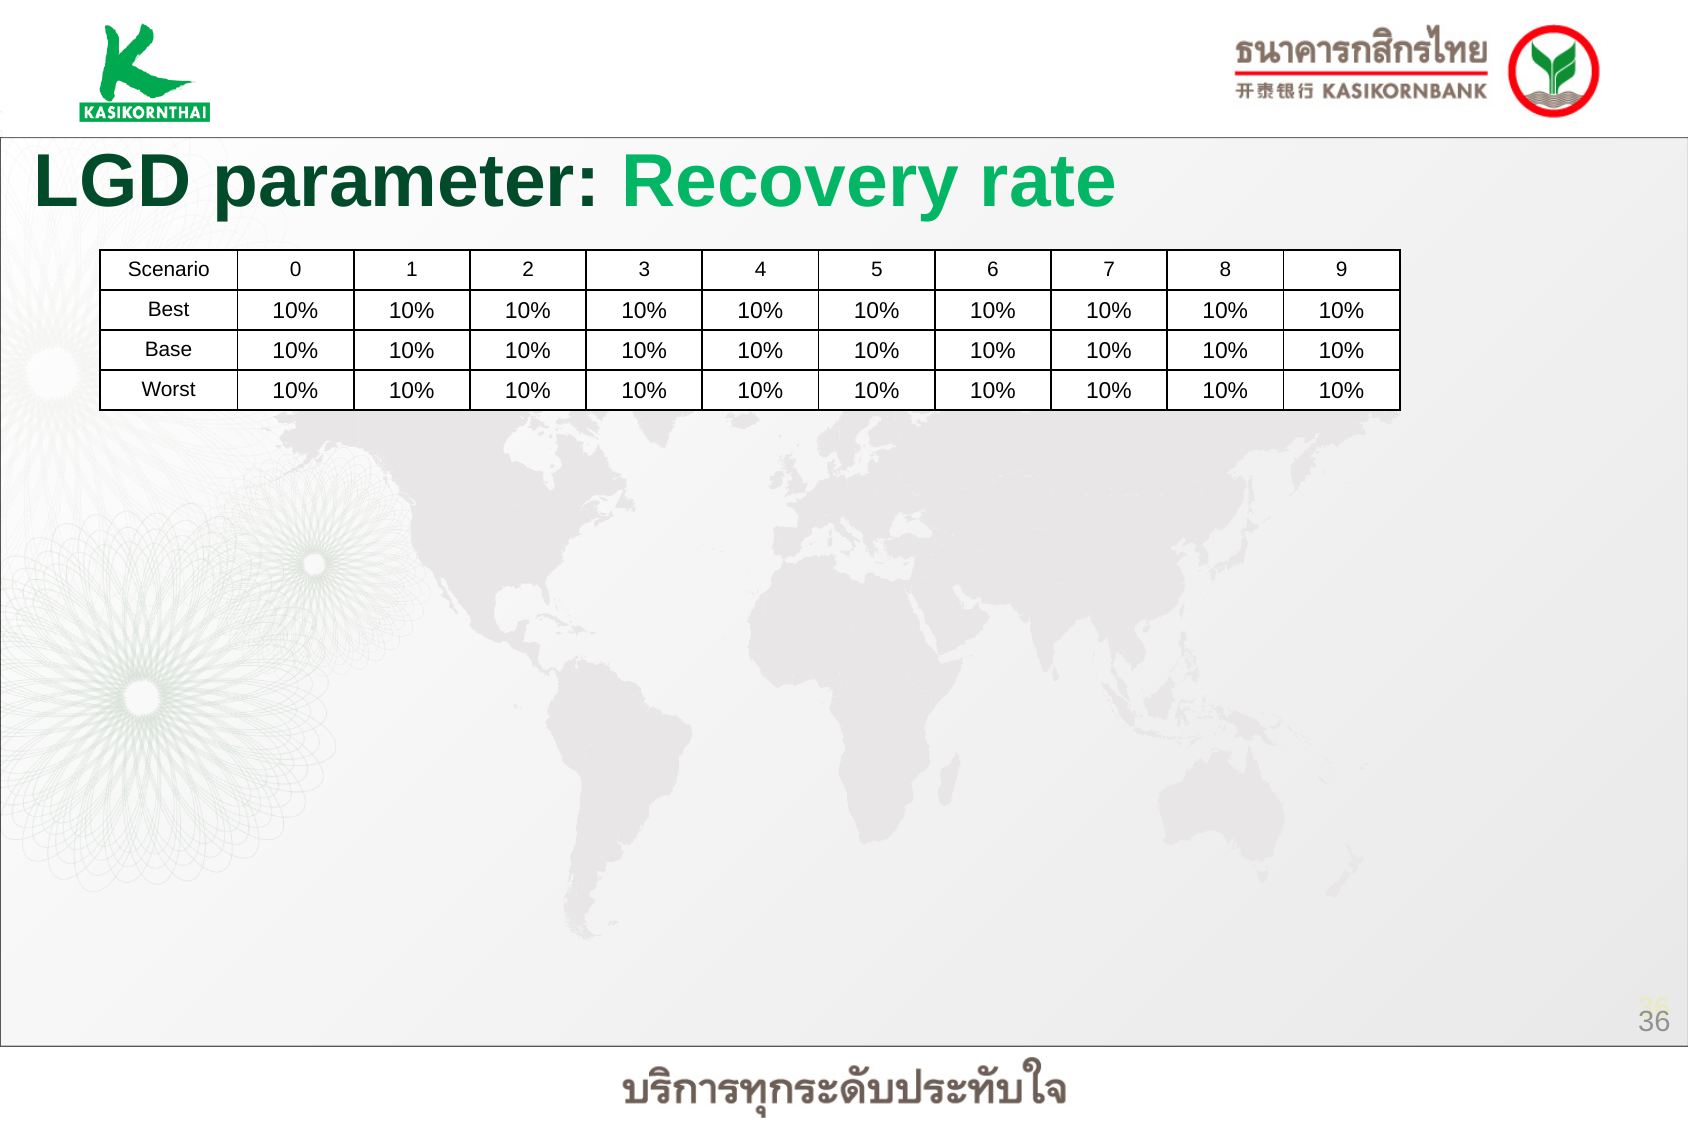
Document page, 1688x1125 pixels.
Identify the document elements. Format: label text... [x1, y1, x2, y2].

table_cell Worst [101, 371, 237, 409]
table_cell 10% [1168, 331, 1283, 369]
table_cell 10% [703, 291, 818, 329]
table_cell 10% [1284, 291, 1399, 329]
table_cell 10% [1052, 371, 1166, 409]
table_cell 10% [1168, 291, 1283, 329]
table_header 3 [587, 251, 701, 289]
table_cell 10% [1284, 331, 1399, 369]
table_cell 10% [471, 291, 585, 329]
picture [1233, 23, 1601, 120]
table_cell 10% [471, 371, 585, 409]
table_cell 10% [1052, 291, 1166, 329]
table_cell 10% [936, 331, 1050, 369]
table_header 5 [819, 251, 934, 289]
table_cell 10% [587, 371, 701, 409]
table_header 2 [471, 251, 585, 289]
text_box LGD parameter: Recovery rate [18, 123, 1232, 229]
table_cell Base [101, 331, 237, 369]
table_header 4 [703, 251, 818, 289]
table_cell 10% [471, 331, 585, 369]
table_cell 10% [1168, 371, 1283, 409]
table_header 8 [1168, 251, 1283, 289]
table_cell 10% [936, 371, 1050, 409]
table_header 7 [1052, 251, 1166, 289]
table_cell 10% [936, 291, 1050, 329]
table_cell 10% [355, 331, 469, 369]
table_cell 10% [819, 291, 934, 329]
table_cell 10% [238, 371, 353, 409]
table_cell 10% [238, 331, 353, 369]
table_cell 10% [819, 331, 934, 369]
table_cell 10% [355, 371, 469, 409]
table_cell 10% [587, 331, 701, 369]
picture [0, 1049, 1688, 1125]
table_header 6 [936, 251, 1050, 289]
table_header Scenario [101, 251, 237, 289]
table_cell 10% [703, 331, 818, 369]
table_cell 10% [819, 371, 934, 409]
table_cell 10% [587, 291, 701, 329]
table_cell 10% [355, 291, 469, 329]
table_cell 10% [1052, 331, 1166, 369]
table_cell 10% [238, 291, 353, 329]
table_header 0 [238, 251, 353, 289]
table_header 9 [1284, 251, 1399, 289]
table_header 1 [355, 251, 469, 289]
table_cell 10% [703, 371, 818, 409]
picture [79, 23, 210, 122]
table_cell Best [101, 291, 237, 329]
table_cell 10% [1284, 371, 1399, 409]
